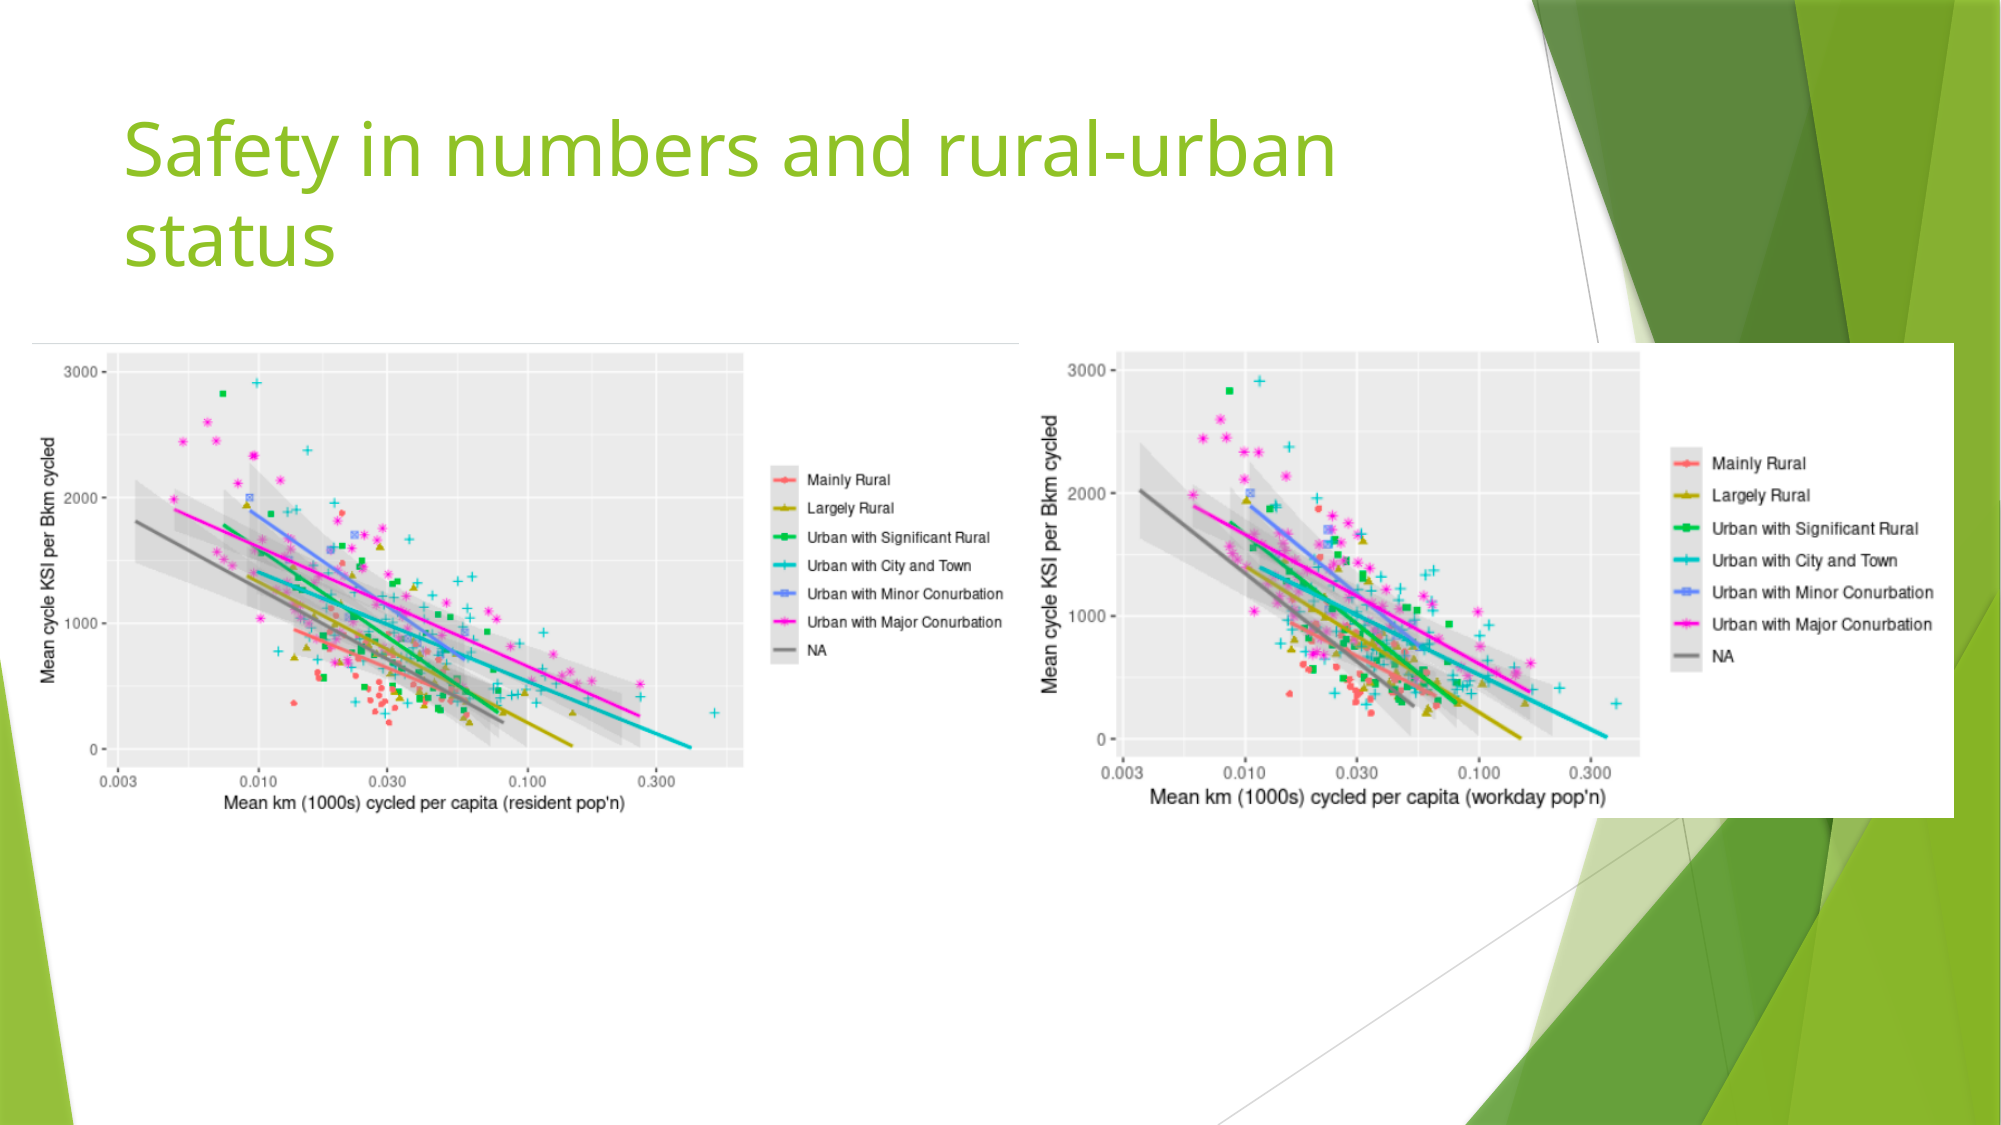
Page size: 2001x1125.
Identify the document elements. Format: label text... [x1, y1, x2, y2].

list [32, 343, 1020, 819]
title Safety in numbers and rural-urban status [108, 94, 1519, 311]
picture [1032, 343, 1954, 819]
